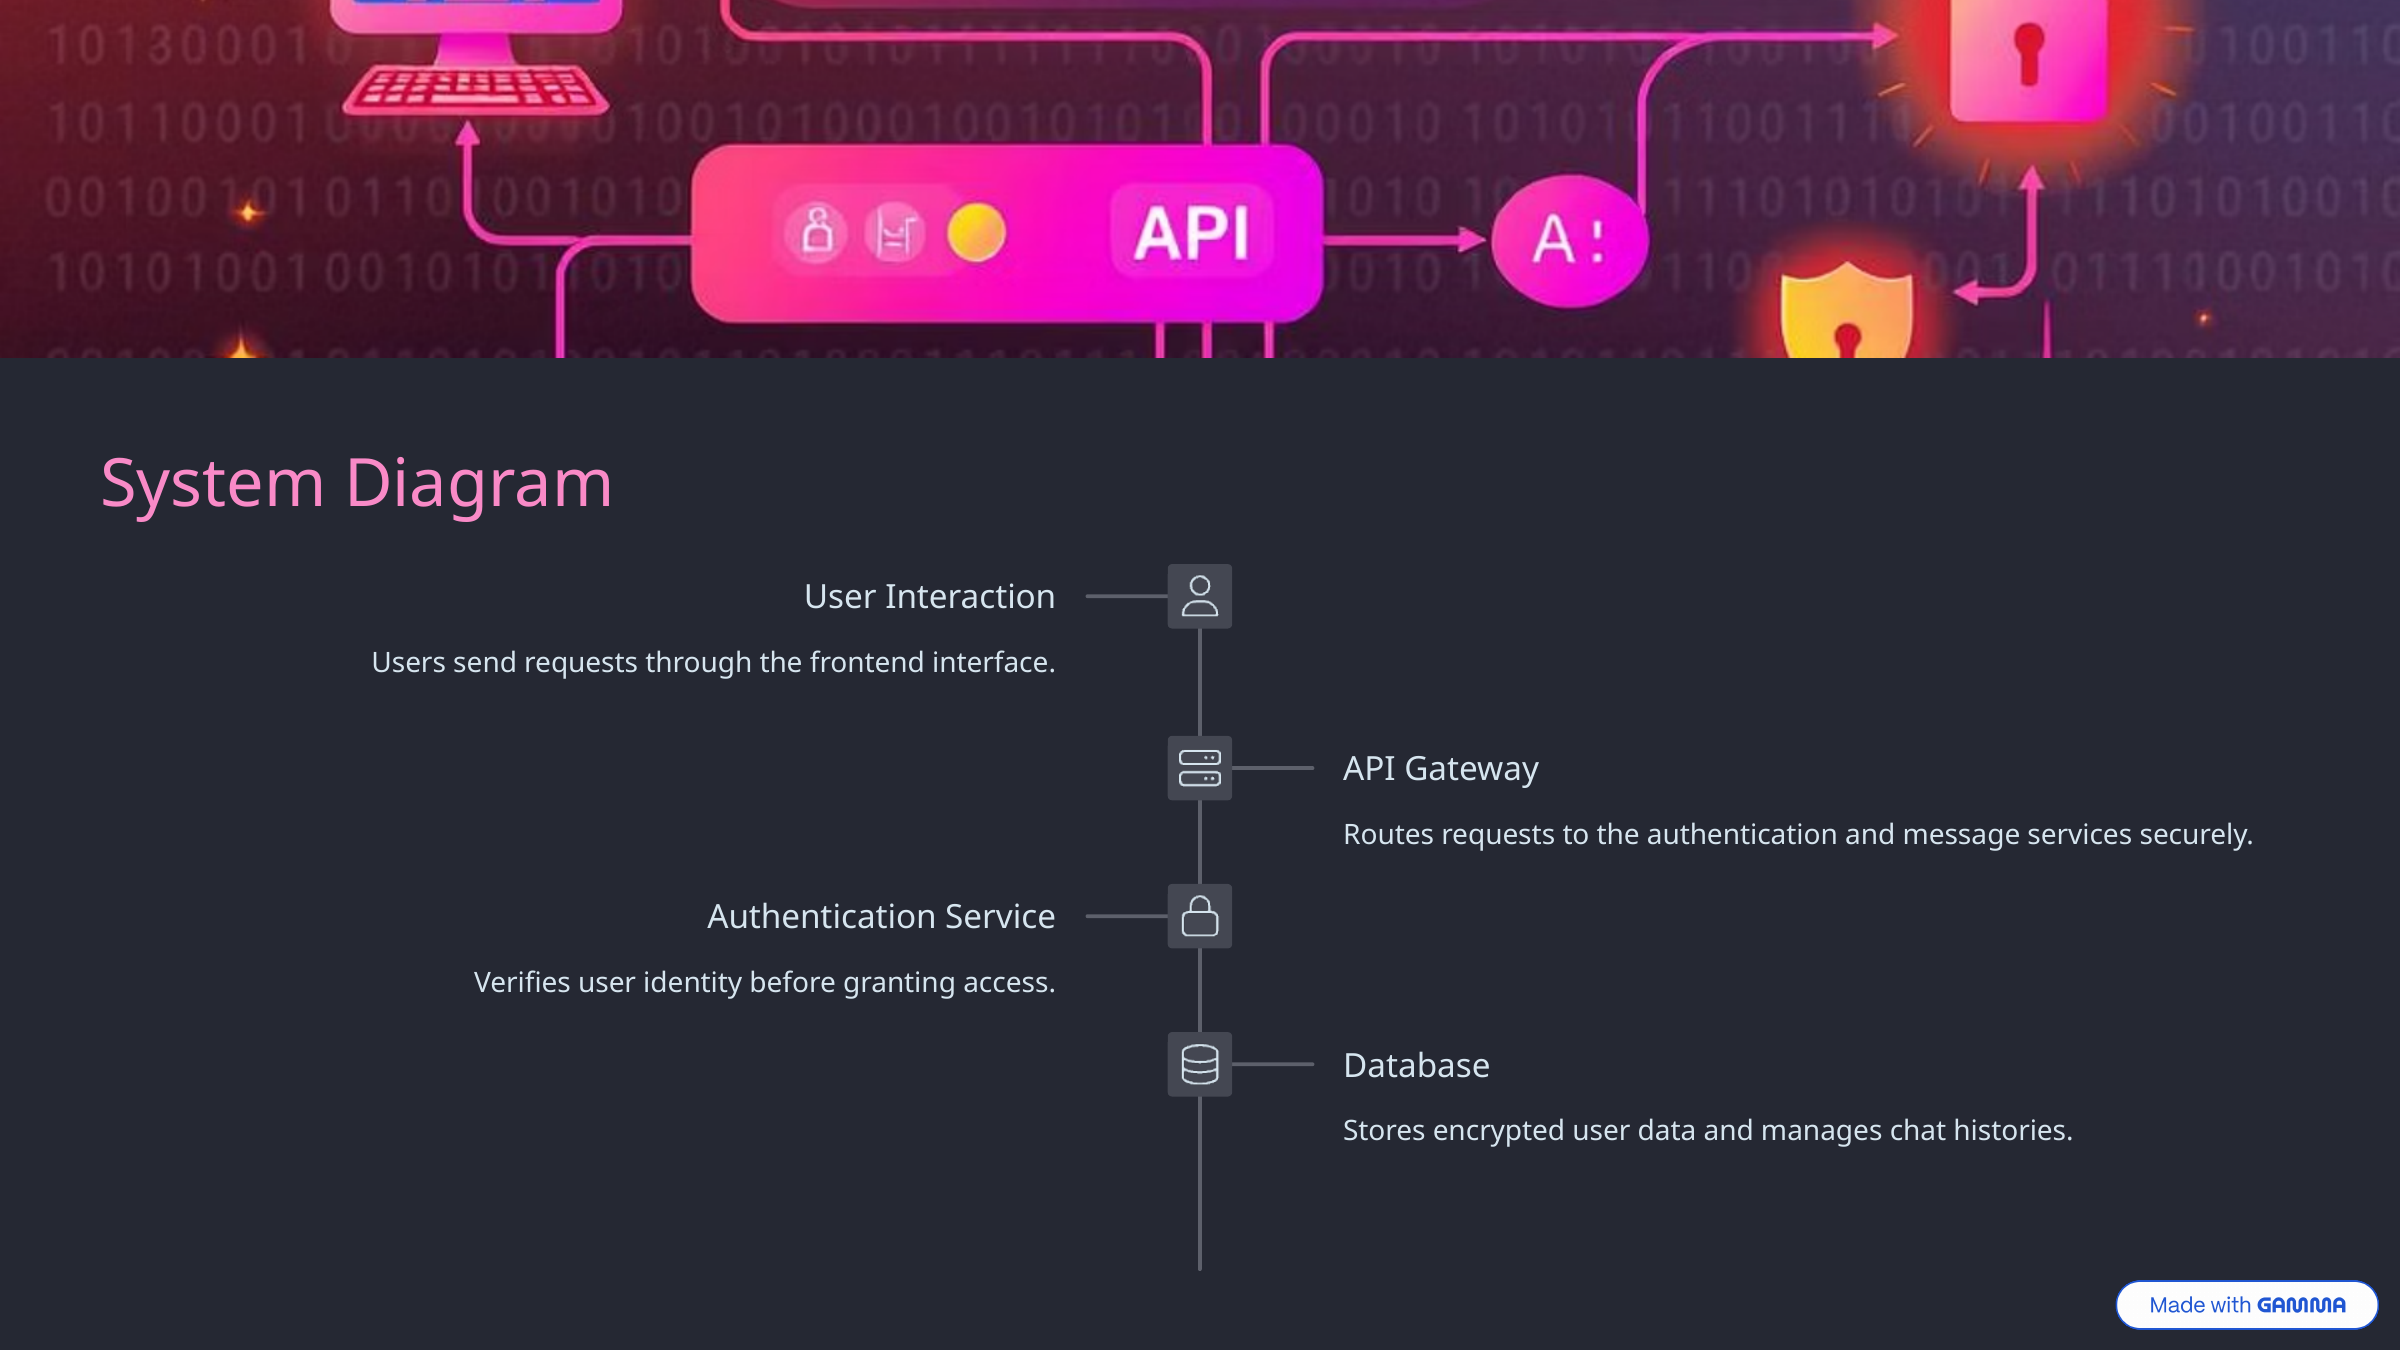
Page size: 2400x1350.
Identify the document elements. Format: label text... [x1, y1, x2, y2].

text_box [1167, 1032, 1233, 1097]
text_box [1198, 629, 1202, 735]
text_box API Gateway [1343, 745, 1681, 788]
text_box Routes requests to the authentication and message services securely. [1343, 804, 2300, 851]
text_box [1233, 1062, 1315, 1067]
text_box [1198, 801, 1202, 883]
text_box Stores encrypted user data and manages chat histories. [1343, 1101, 2300, 1147]
text_box Authentication Service [700, 893, 1057, 936]
text_box [1085, 914, 1167, 919]
picture [1179, 570, 1221, 622]
text_box Database [1343, 1041, 1681, 1085]
text_box Users send requests through the frontend interface. [100, 633, 1057, 679]
text_box [1167, 883, 1233, 949]
text_box System Diagram [100, 436, 775, 521]
picture [1179, 1038, 1221, 1090]
picture [0, 0, 2400, 358]
text_box [1167, 735, 1233, 801]
picture [1179, 742, 1221, 794]
text_box [1085, 594, 1167, 599]
text_box [1167, 564, 1233, 629]
picture [2106, 1271, 2389, 1339]
text_box Verifies user identity before granting access. [100, 953, 1057, 999]
text_box [1198, 949, 1202, 1032]
text_box [1198, 1097, 1202, 1272]
text_box [1233, 766, 1315, 770]
picture [1179, 890, 1221, 942]
text_box User Interaction [719, 573, 1057, 616]
